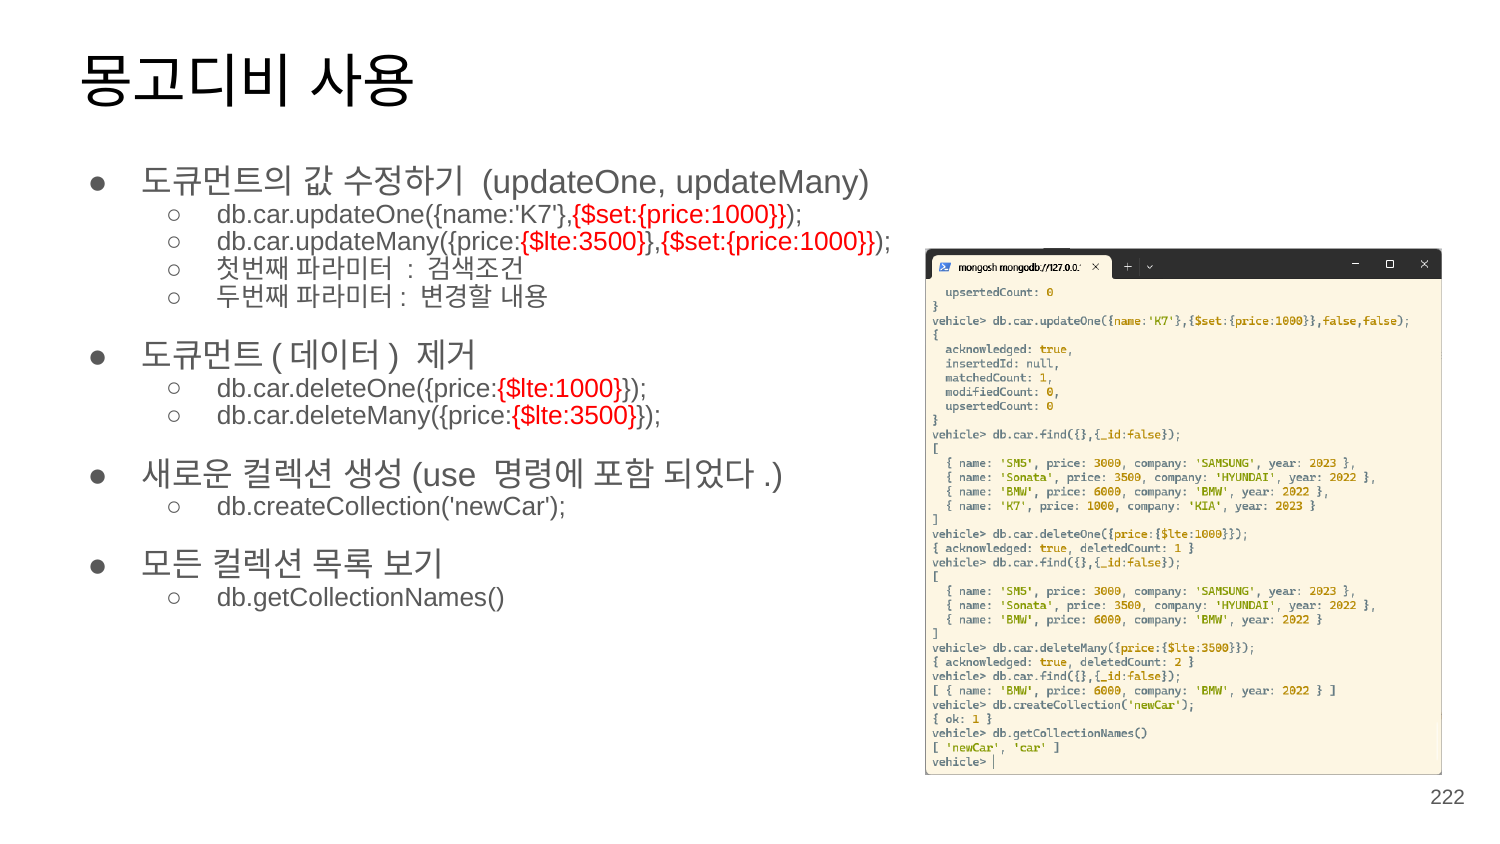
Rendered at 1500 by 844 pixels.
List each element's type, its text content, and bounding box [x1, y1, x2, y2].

title 몽고디비 사용 [64, 35, 937, 151]
list 도큐먼트의 값 수정하기 (updateOne, updateMany) db.car.updateOne({name:'K7'},{$set:{price:1000}}); db.car.updateMany({price:{$lte:3500}},{$set:{price:1000}}); 첫번째 파라미터 : 검색조건 두번째 파라미터: 변경할 내용 도큐먼트(데이터) 제거 db.car.deleteOne({price:{$lte:1000}}); db.car.deleteMany({price:{$lte:3500}}); 새로운 컬렉션 생성(use 명령에 포함 되었다.) db.createCollection('newCar'); 모든 컬렉션 목록 보기 db.getCollectionNames() [51, 150, 968, 731]
picture [925, 247, 1443, 775]
slide_number ‹#› [1389, 764, 1480, 830]
